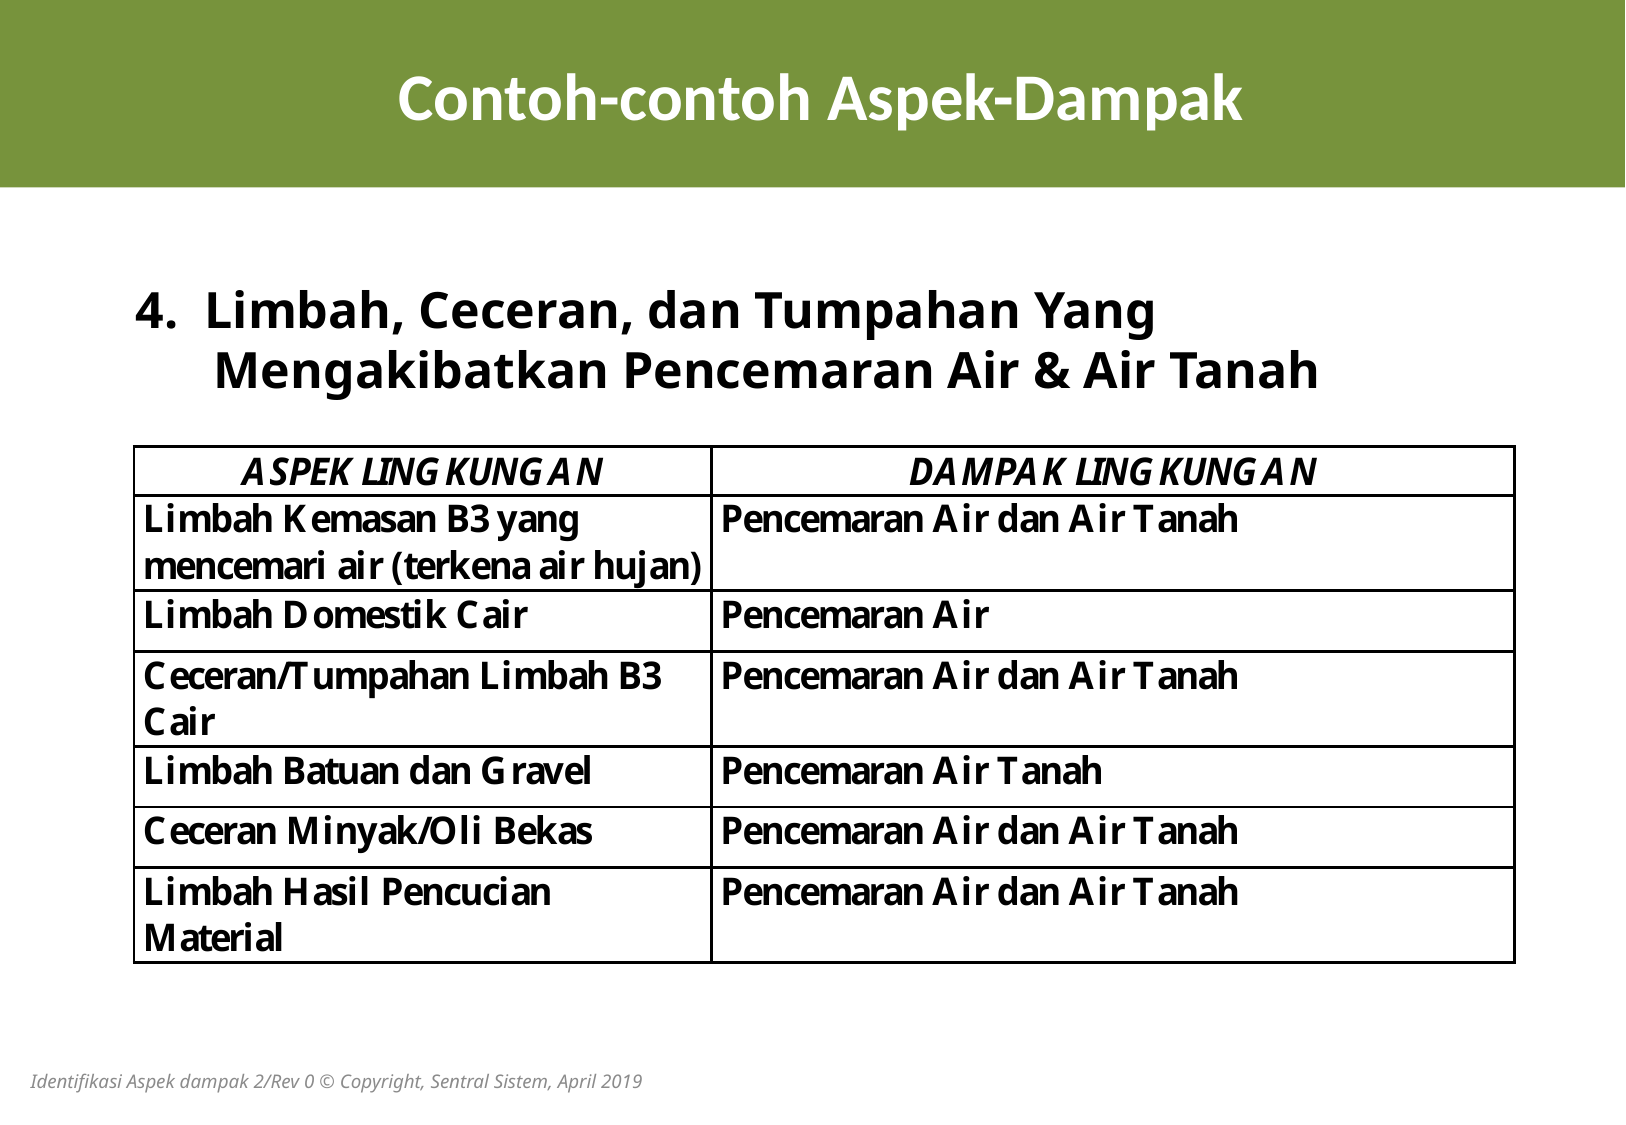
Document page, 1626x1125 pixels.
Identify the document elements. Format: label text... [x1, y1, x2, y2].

footer Identifikasi Aspek dampak 2/Rev 0 © Copyright, Sentral Sistem, April 2019 [15, 1051, 1197, 1112]
text_box 4. Limbah, Ceceran, dan Tumpahan Yang Mengakibatkan Pencemaran Air & Air Tanah [121, 210, 1598, 406]
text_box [120, 445, 1563, 1053]
text_box Contoh-contoh Aspek-Dampak [0, 0, 1625, 188]
